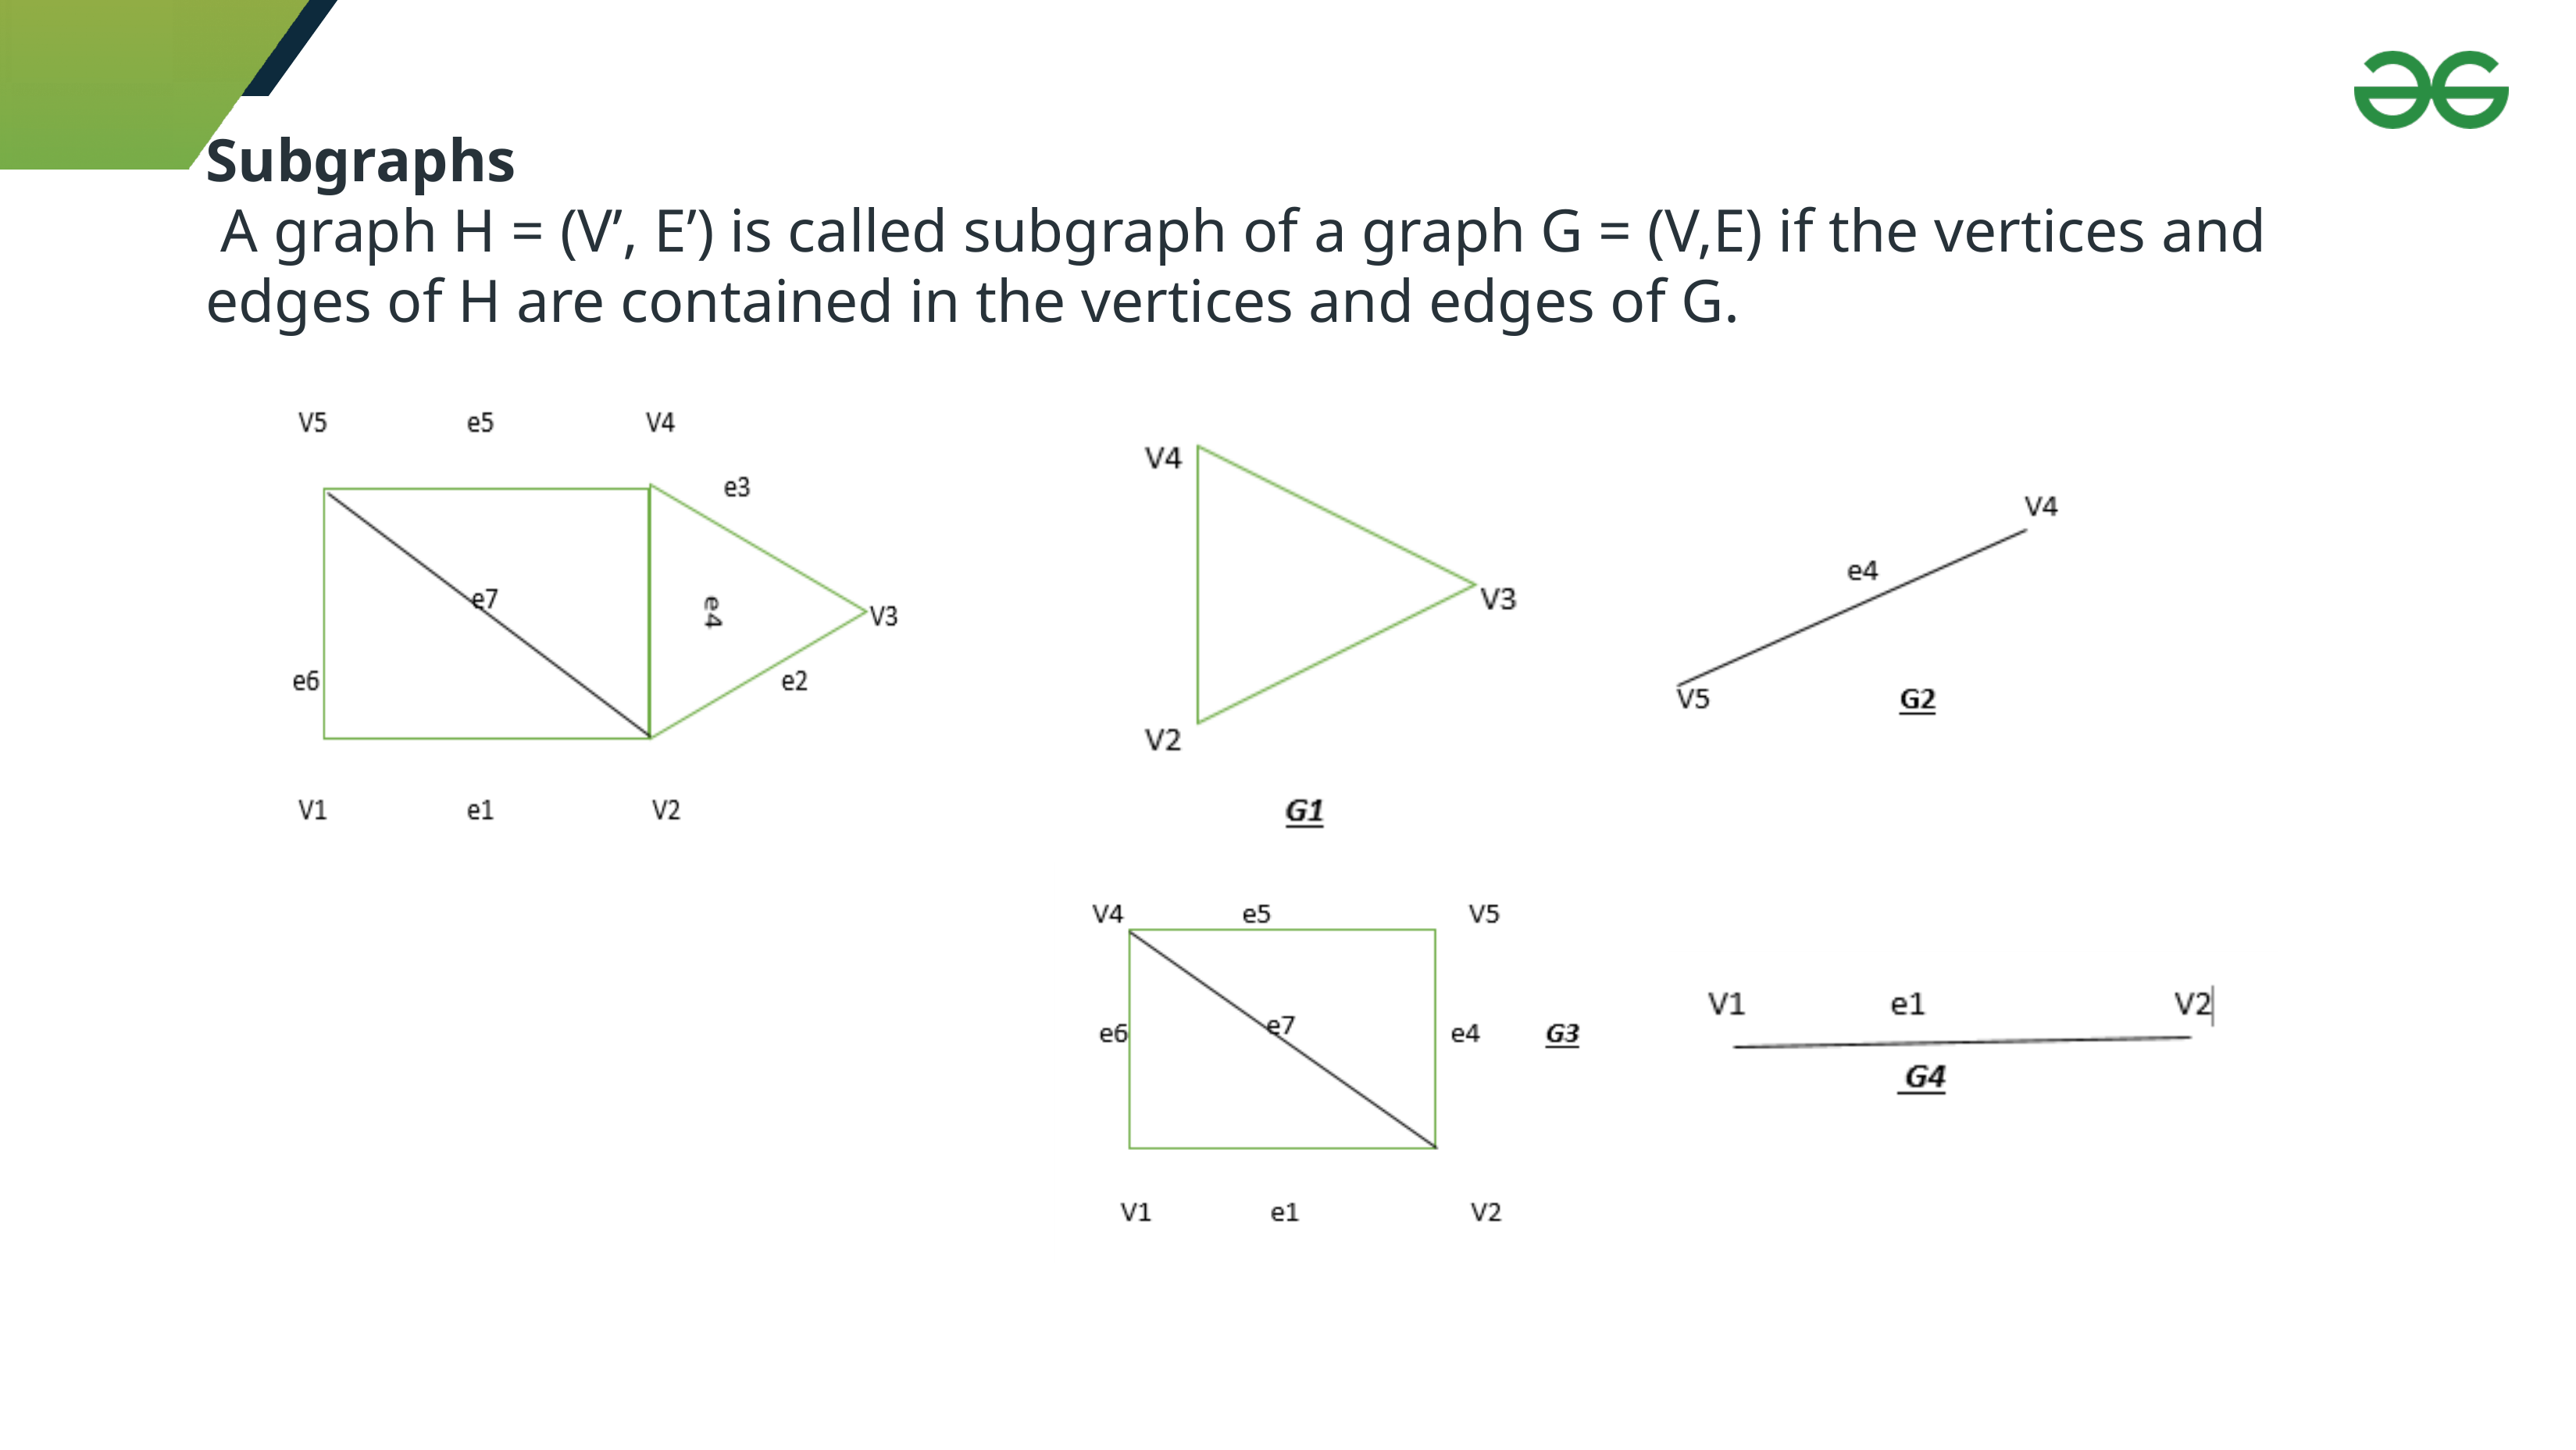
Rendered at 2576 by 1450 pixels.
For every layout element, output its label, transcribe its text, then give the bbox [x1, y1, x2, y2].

picture [1054, 862, 1600, 1263]
picture [2353, 50, 2509, 130]
picture [272, 382, 908, 852]
picture [0, 0, 309, 170]
text_box Subgraphs A graph H = (V’, E’) is called subgraph of a graph G = (V,E) if the vertices and edges of H are contained in the vertices and edges of G. [194, 116, 2460, 480]
picture [1639, 460, 2127, 777]
picture [1108, 379, 1538, 859]
picture [1668, 950, 2278, 1176]
